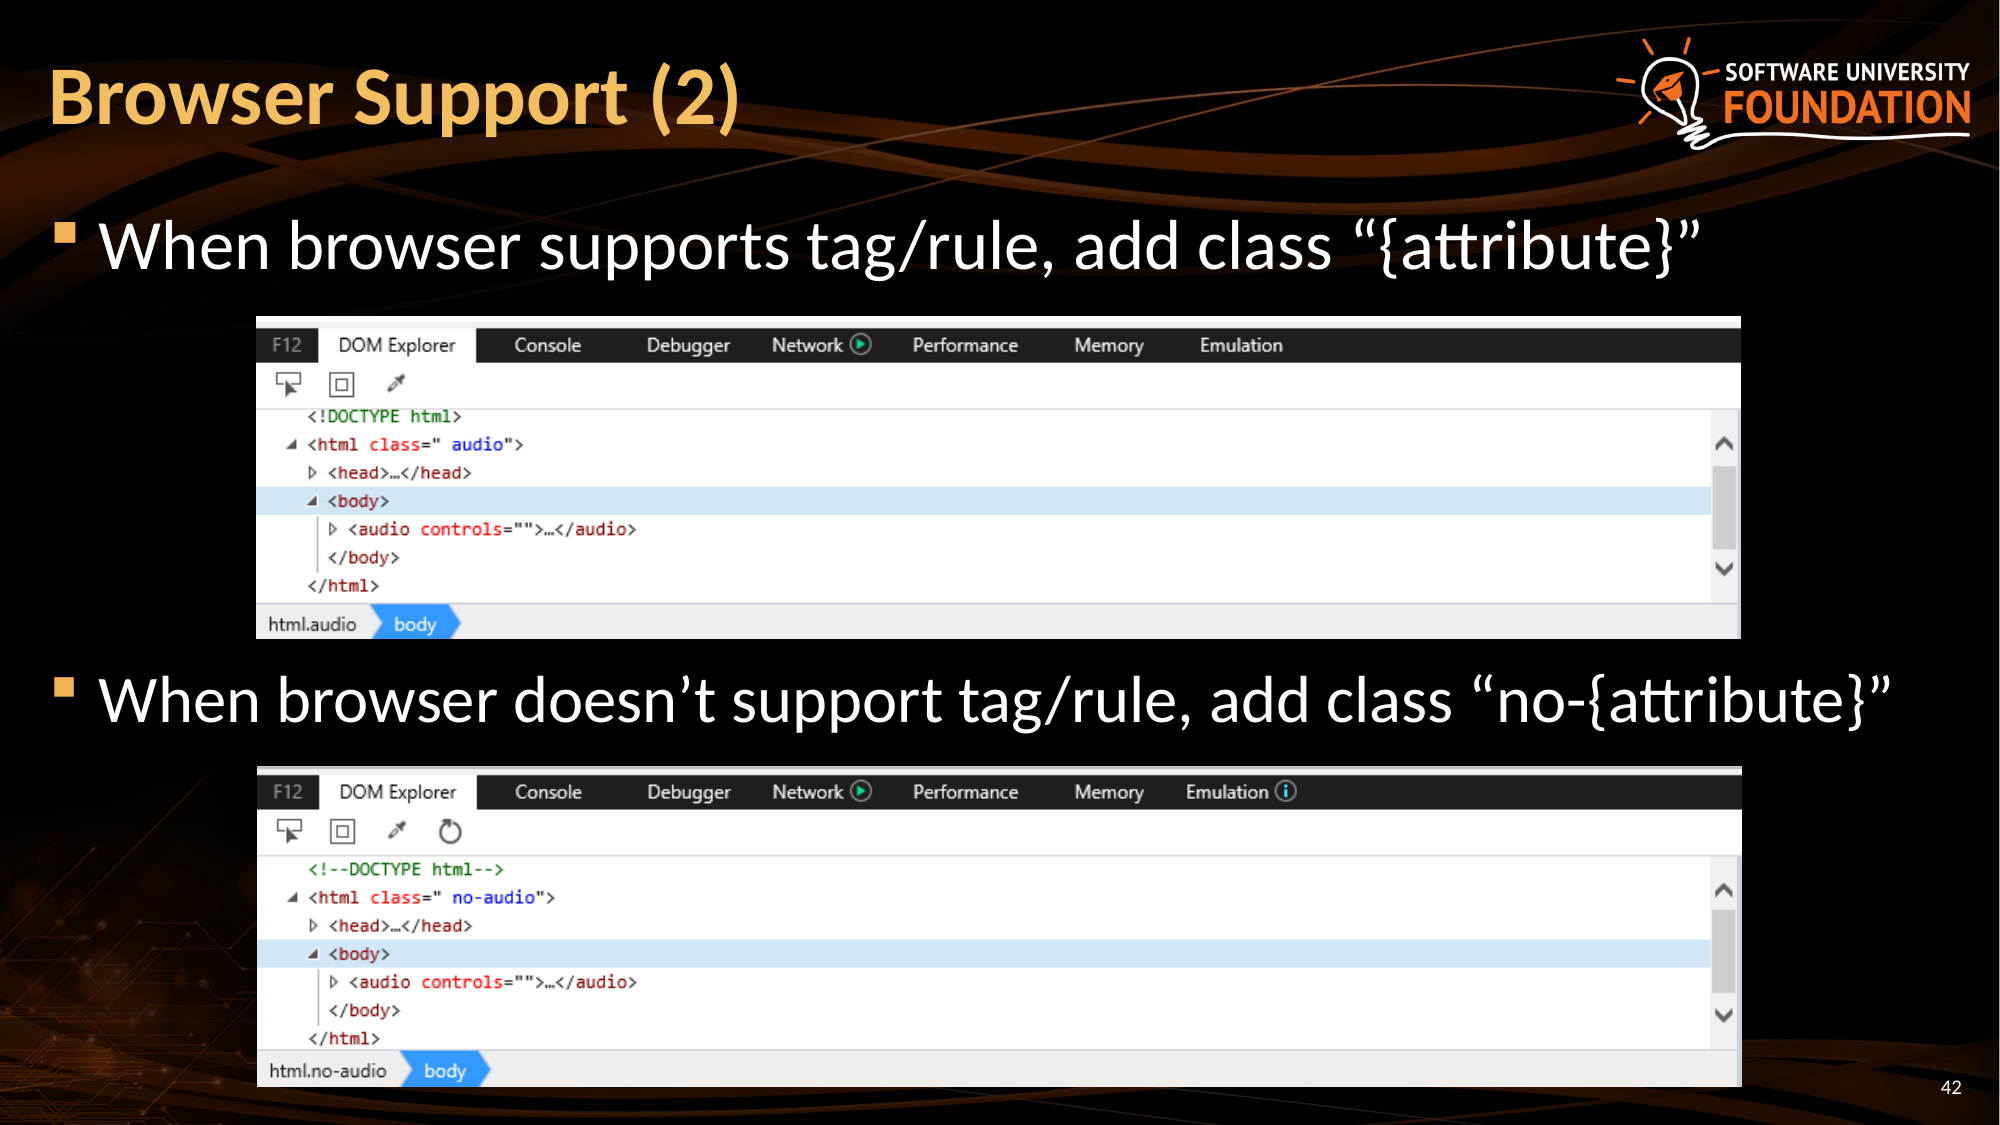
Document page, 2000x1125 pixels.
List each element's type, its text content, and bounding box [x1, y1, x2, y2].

list When browser supports tag/rule, add class “{attribute}” When browser doesn’t support tag/rule, add class “no-{attribute}” [31, 188, 1968, 1103]
title Browser Support (2) [30, 6, 1602, 189]
picture [0, 0, 2000, 1125]
